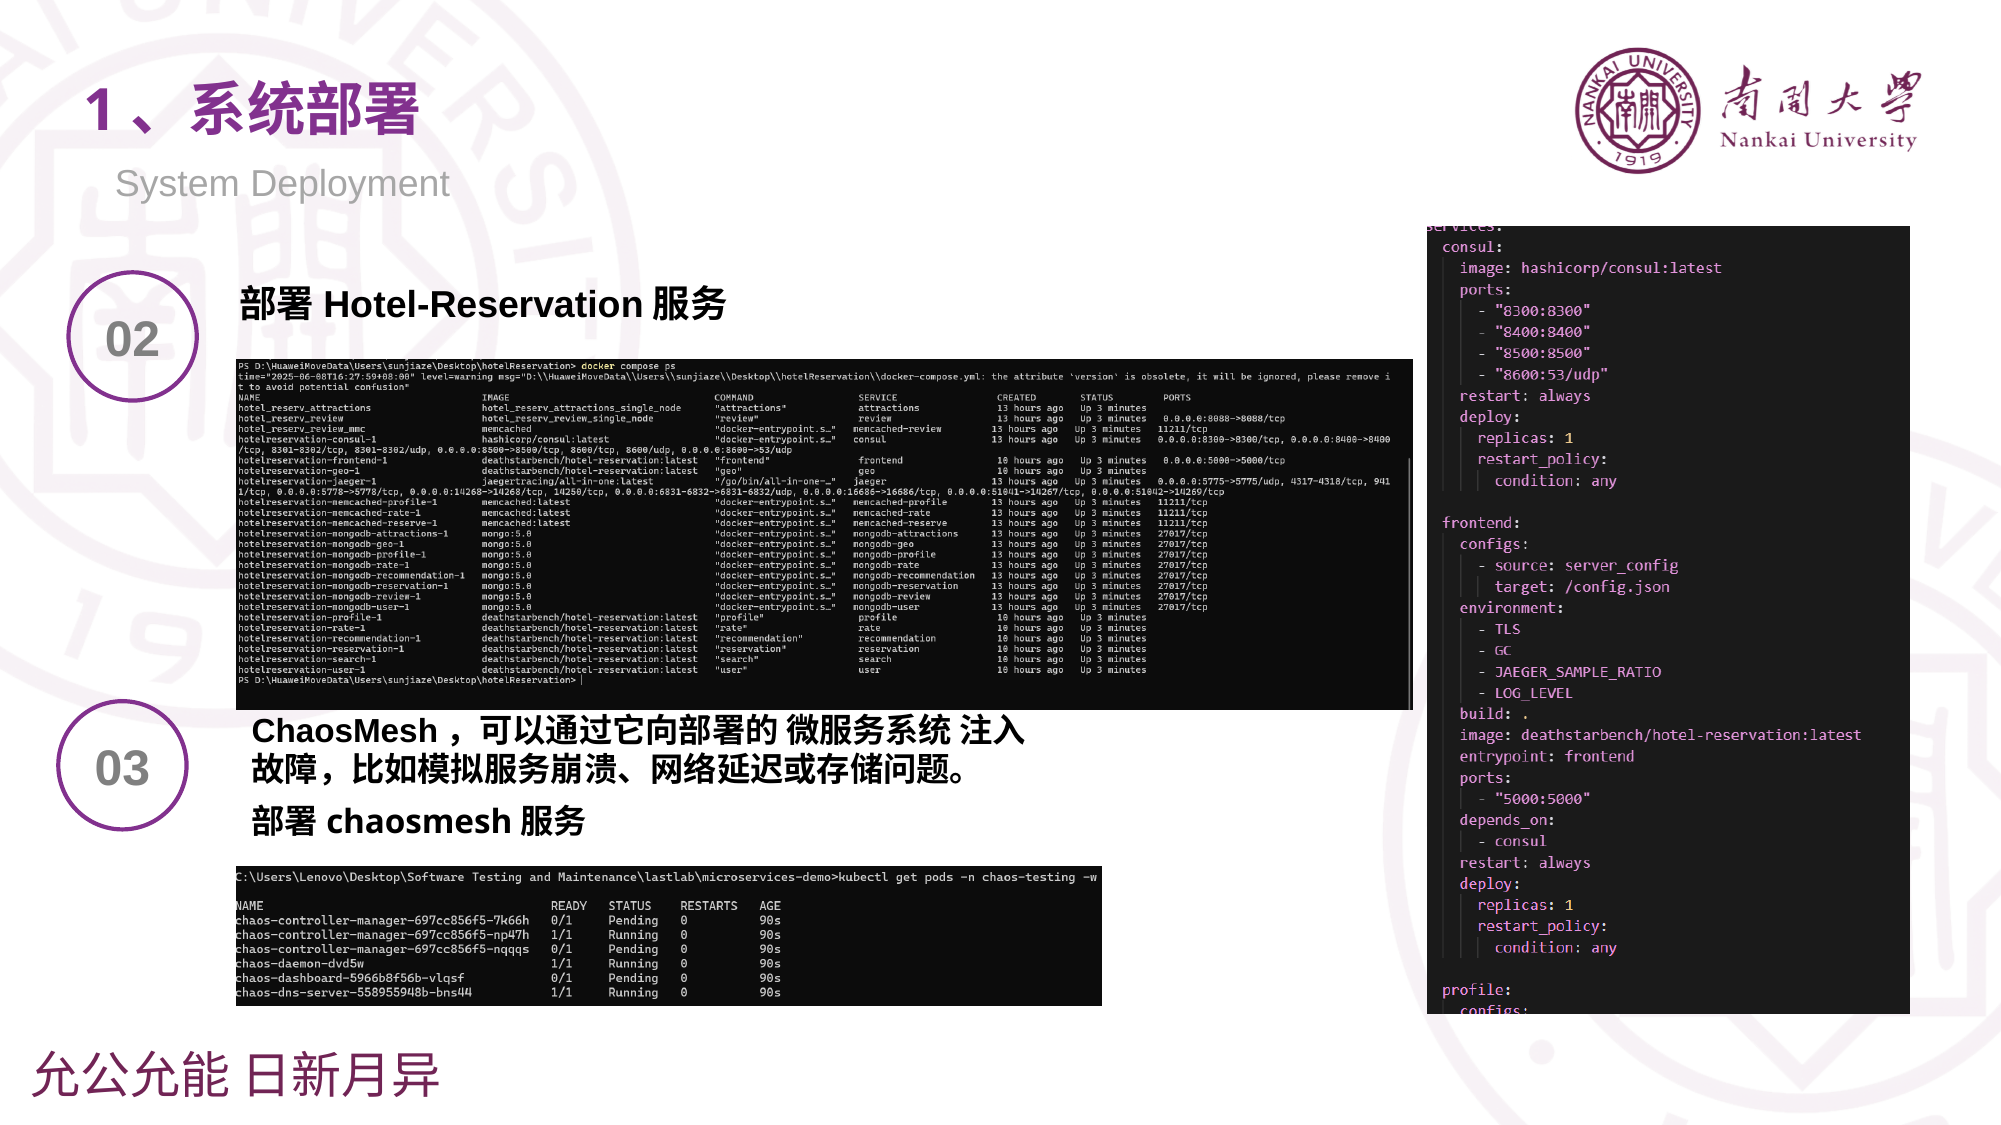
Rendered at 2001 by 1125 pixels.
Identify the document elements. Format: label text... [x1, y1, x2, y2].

text_box 部署Hotel-Reservation服务 [224, 272, 1421, 333]
text_box 部署chaosmesh服务 [236, 792, 1237, 849]
text_box 03 [58, 701, 187, 830]
picture [236, 866, 1102, 1007]
picture [1571, 45, 1926, 176]
text_box ChaosMesh，可以通过它向部署的 微服务系统 注入故障，比如模拟服务崩溃、网络延迟或存储问题。 [236, 718, 1071, 810]
picture [236, 358, 1413, 710]
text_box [68, 64, 1428, 212]
picture [1426, 226, 1911, 1015]
text_box 02 [68, 272, 197, 401]
